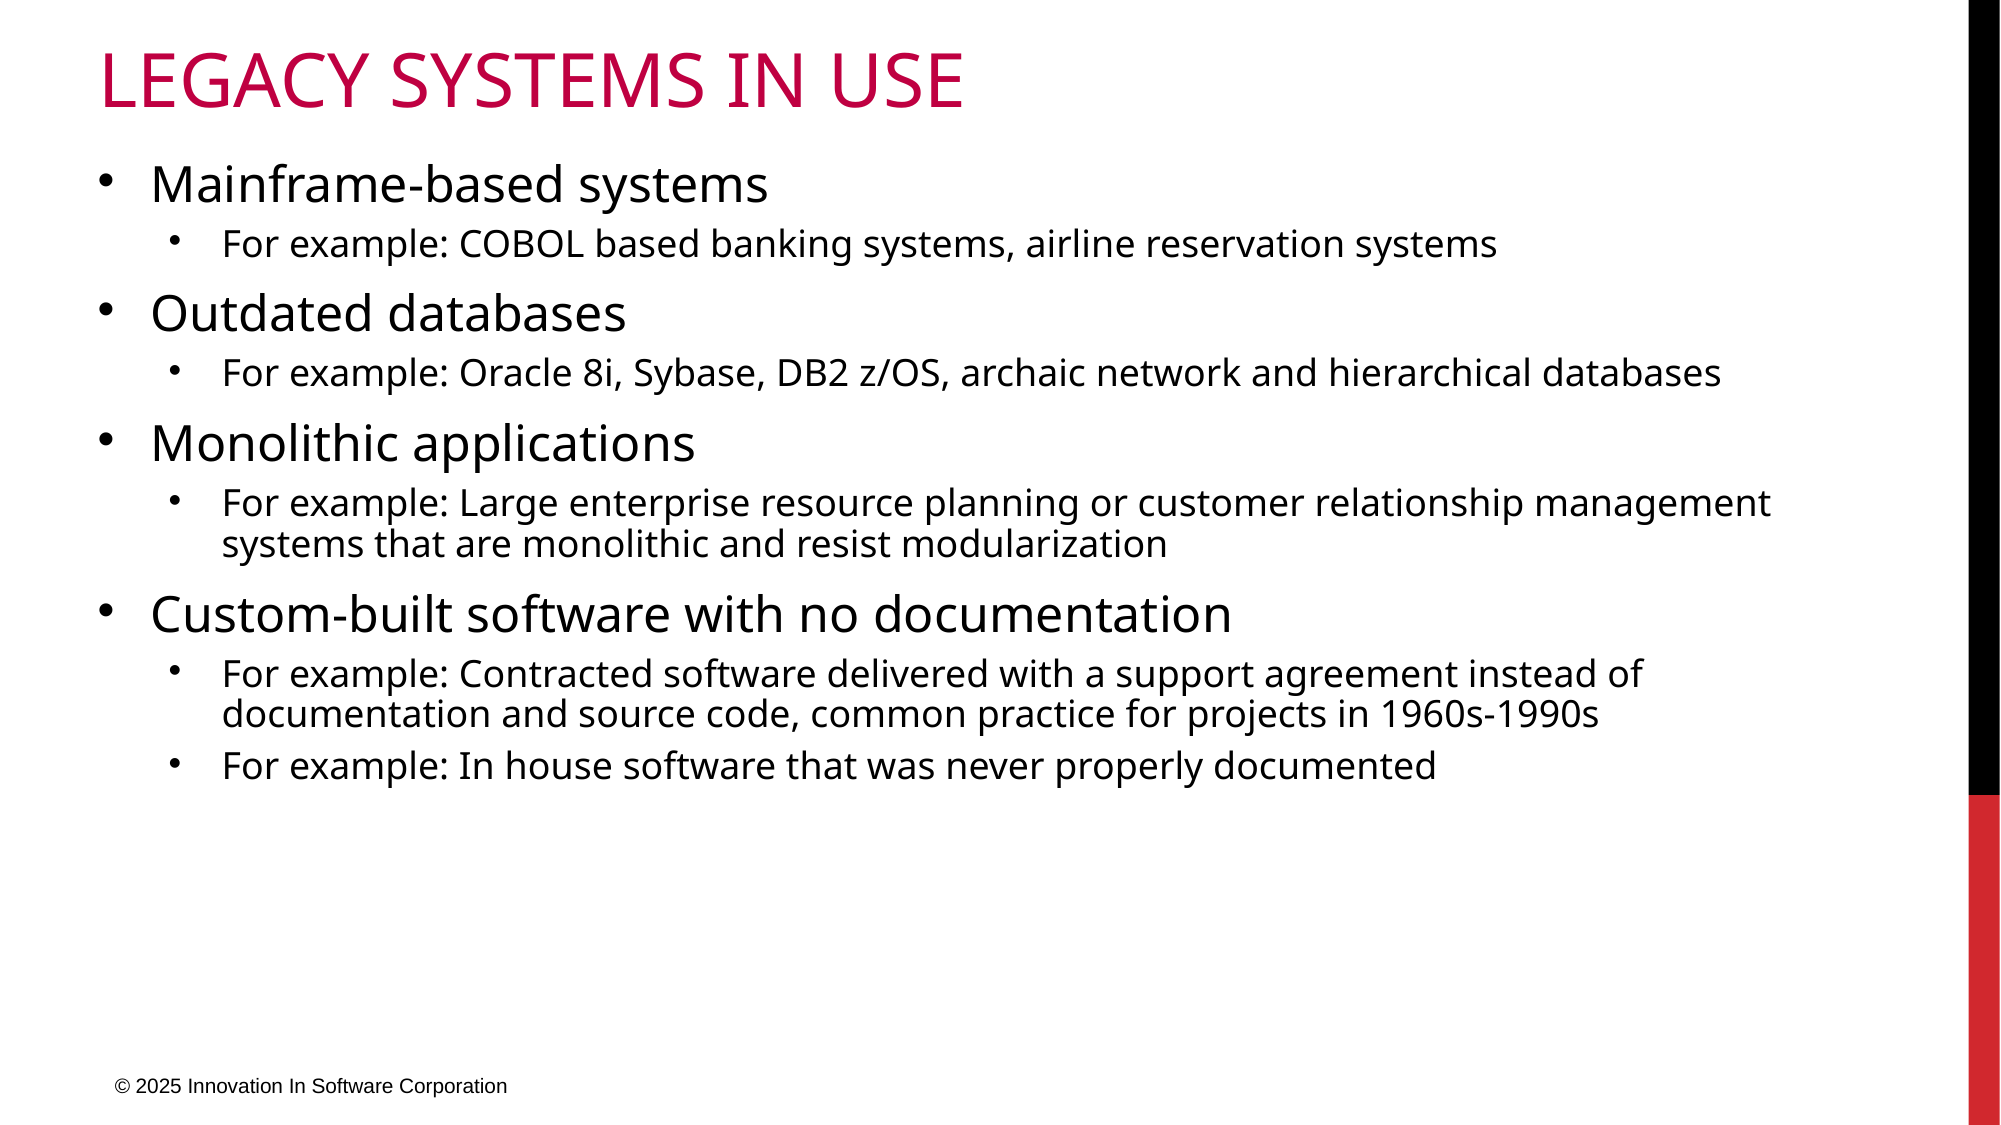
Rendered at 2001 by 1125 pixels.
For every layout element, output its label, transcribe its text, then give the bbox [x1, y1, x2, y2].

footer © 2025 Innovation In Software Corporation [99, 1065, 850, 1112]
list Mainframe-based systems For example: COBOL based banking systems, airline reservation systems Outdated databases For example: Oracle 8i, Sybase, DB2 z/OS, archaic network and hierarchical databases Monolithic applications For example: Large enterprise resource planning or customer relationship management systems that are monolithic and resist modularization Custom-built software with no documentation For example: Contracted software delivered with a support agreement instead of documentation and source code, common practice for projects in 1960s-1990s For example: In house software that was never properly documented [79, 158, 1884, 988]
title Legacy systems in use [98, 23, 1413, 143]
